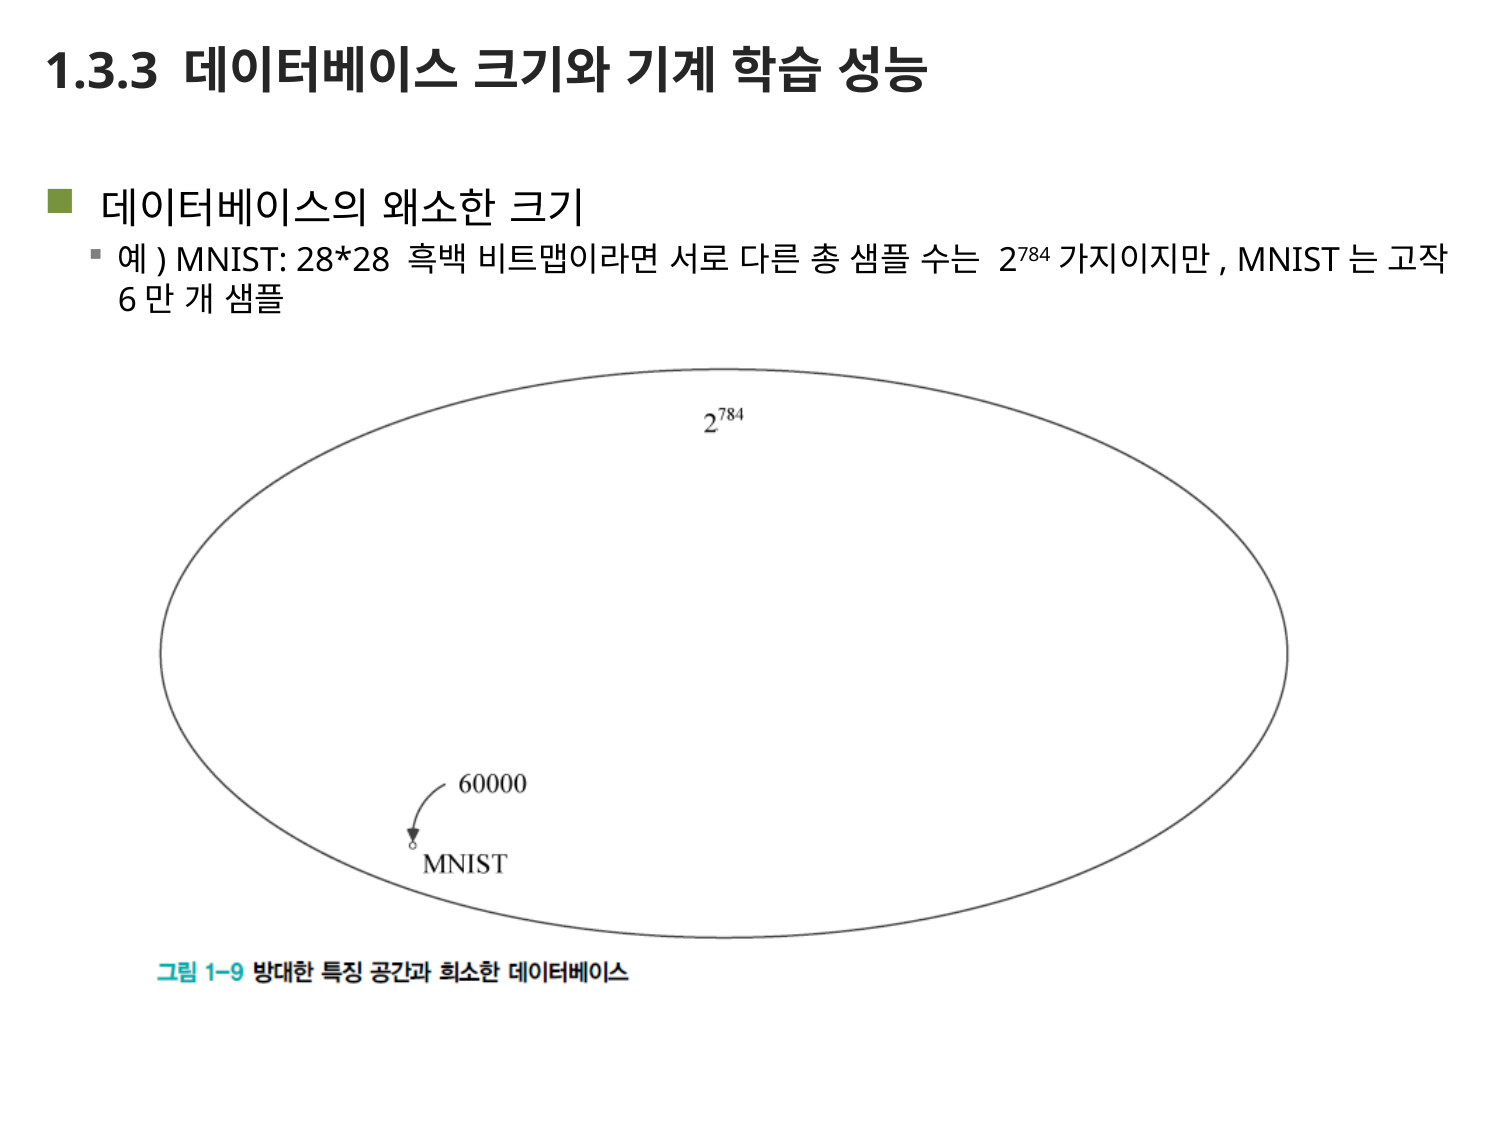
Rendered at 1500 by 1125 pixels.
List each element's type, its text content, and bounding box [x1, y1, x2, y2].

list 데이터베이스의 왜소한 크기 예) MNIST: 28*28 흑백 비트맵이라면 서로 다른 총 샘플 수는 2784가지이지만, MNIST는 고작 6만 개 샘플 [29, 148, 1471, 1083]
picture [135, 349, 1303, 988]
title 1.3.3 데이터베이스 크기와 기계 학습 성능 [29, 23, 1270, 114]
